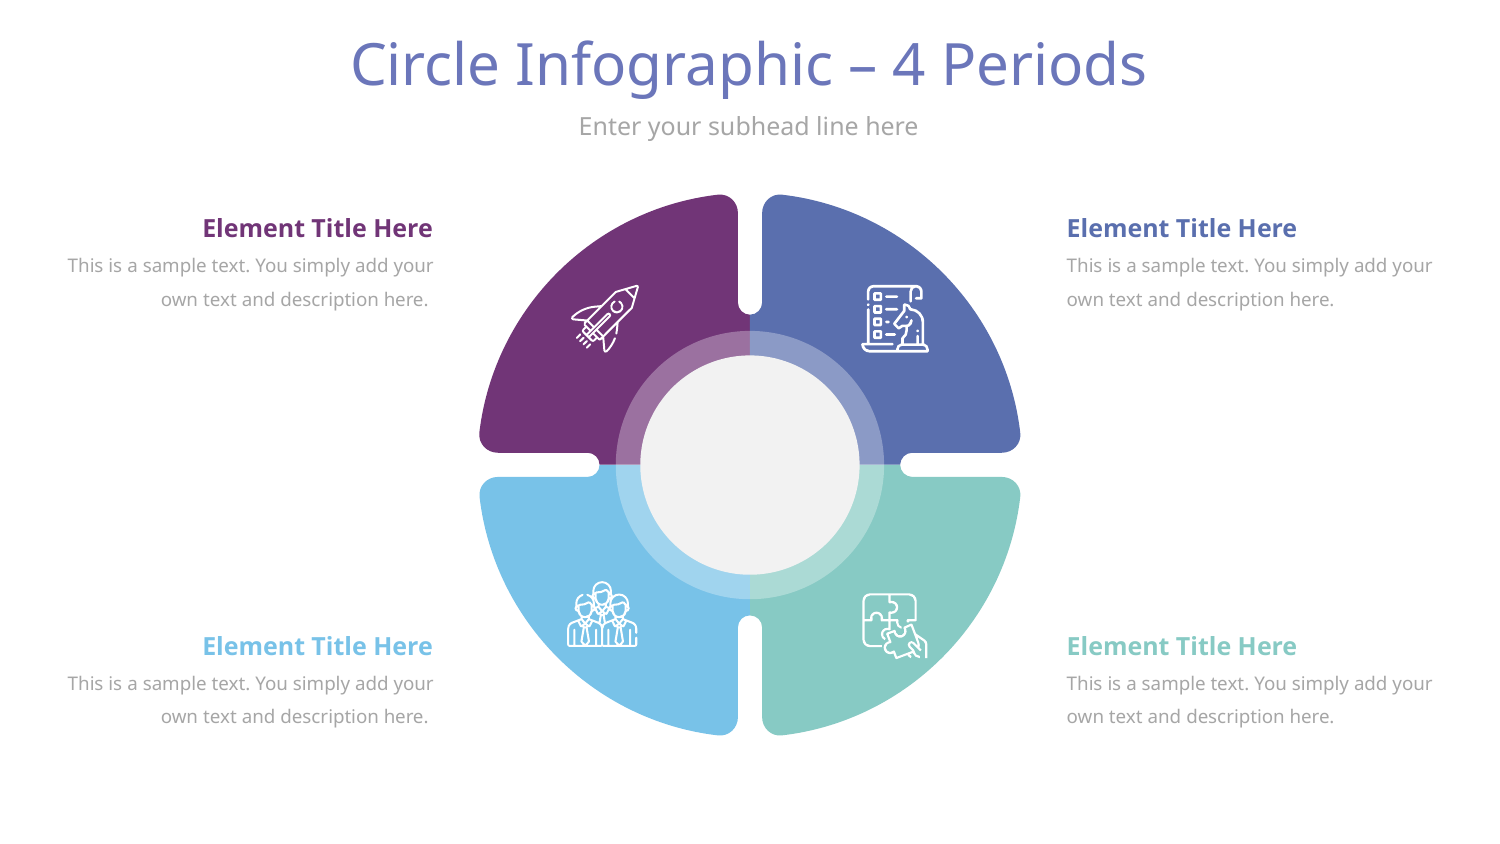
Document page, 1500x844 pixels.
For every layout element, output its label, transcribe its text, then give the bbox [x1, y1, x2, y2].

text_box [477, 193, 1022, 738]
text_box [860, 284, 929, 353]
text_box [862, 593, 928, 660]
list Enter your subhead line here [62, 110, 1436, 140]
text_box Element Title Here This is a sample text. You simply add your own text and description here. [1066, 197, 1437, 310]
text_box Element Title Here This is a sample text. You simply add your own text and description here. [1066, 615, 1437, 728]
title Circle Infographic – 4 Periods [62, 21, 1436, 104]
text_box Element Title Here This is a sample text. You simply add your own text and description here. [63, 197, 434, 310]
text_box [570, 284, 640, 354]
text_box Element Title Here This is a sample text. You simply add your own text and description here. [63, 615, 434, 728]
